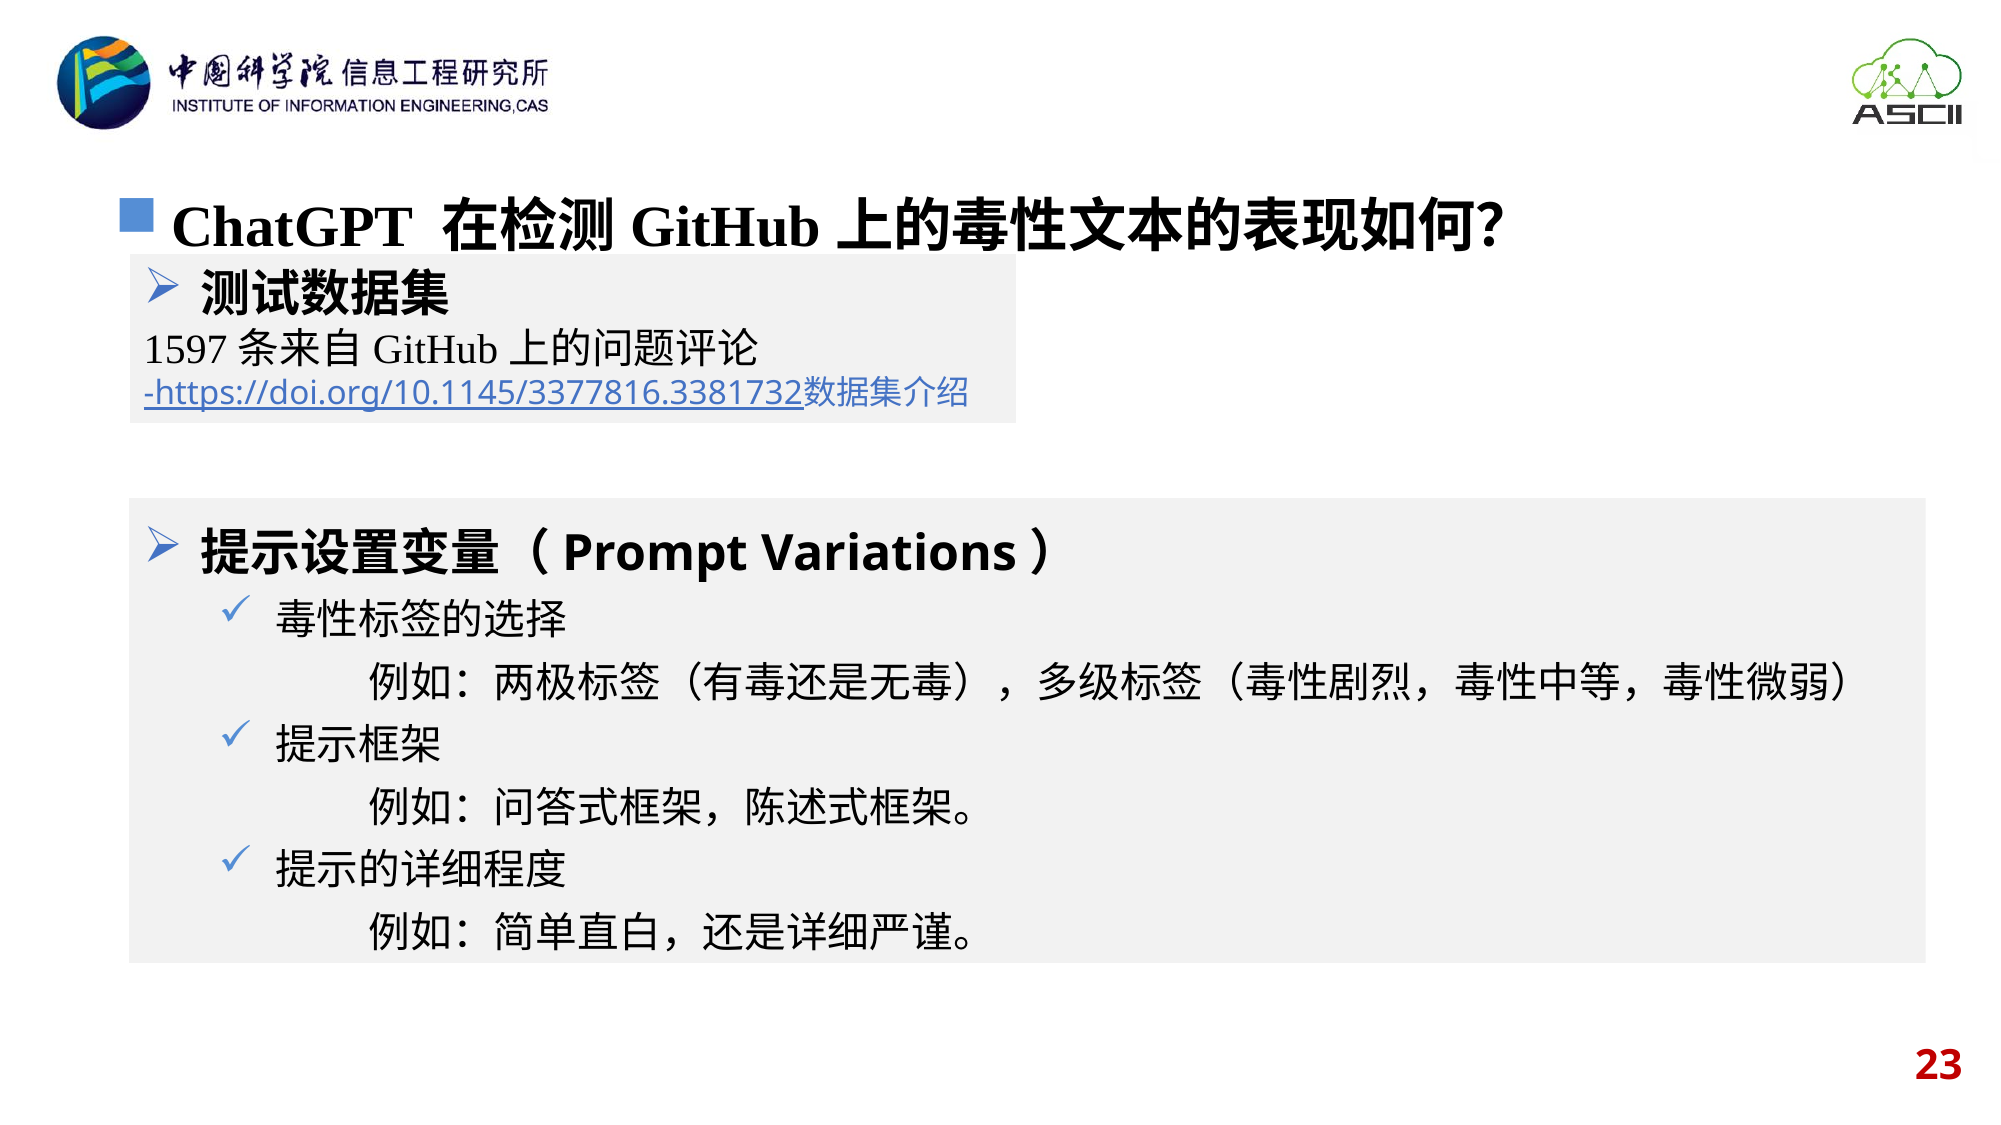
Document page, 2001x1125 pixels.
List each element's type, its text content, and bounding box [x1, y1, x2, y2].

text_box 23 [1899, 1027, 1979, 1106]
picture [0, 0, 621, 163]
text_box ChatGPT 在检测GitHub上的毒性文本的表现如何？ [99, 162, 1926, 328]
picture [1813, 0, 2000, 163]
text_box 提示设置变量（Prompt Variations） 毒性标签的选择 例如：两极标签（有毒还是无毒），多级标签（毒性剧烈，毒性中等，毒性微弱） 提示框架 例如：问答式框架，陈述式框架。 提示的详细程度 例如：简单直白，还是详细严谨。 [129, 498, 1926, 963]
text_box 测试数据集 1597条来自GitHub上的问题评论 -https://doi.org/10.1145/3377816.3381732数据集介绍 [129, 253, 1017, 424]
